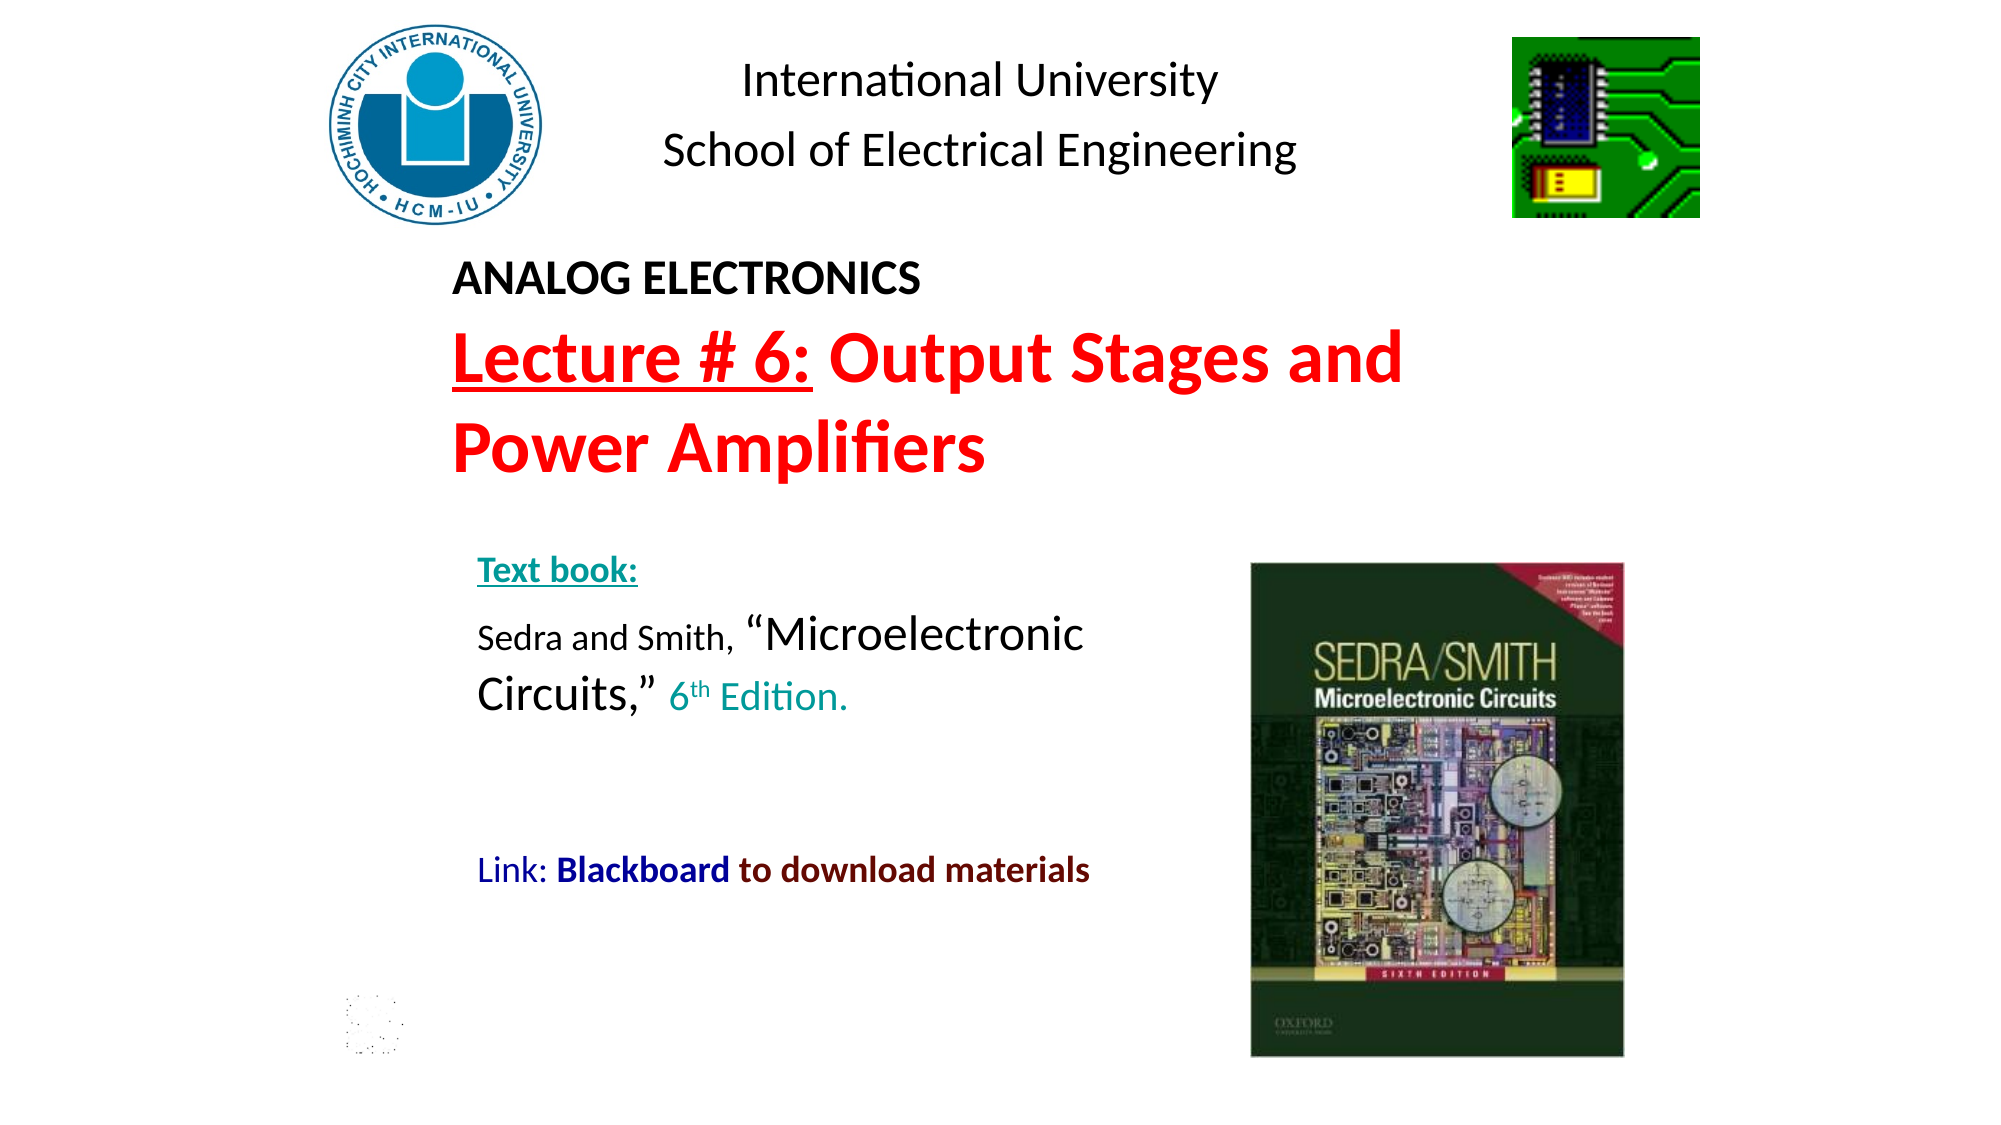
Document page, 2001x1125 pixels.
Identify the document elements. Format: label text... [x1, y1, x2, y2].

picture [342, 983, 413, 1065]
text_box Text book: Sedra and Smith, “Microelectronic Circuits,” 6th Edition. [462, 588, 1200, 788]
text_box Lecture # 6: Output Stages and Power Amplifiers [437, 299, 1500, 588]
picture [1249, 562, 1625, 1058]
text_box International University School of Electrical Engineering [545, 38, 1506, 184]
picture [1512, 37, 1700, 218]
picture [324, 20, 545, 228]
text_box Link: Blackboard to download materials [462, 837, 1249, 898]
text_box ANALOG ELECTRONICS [437, 237, 1488, 313]
